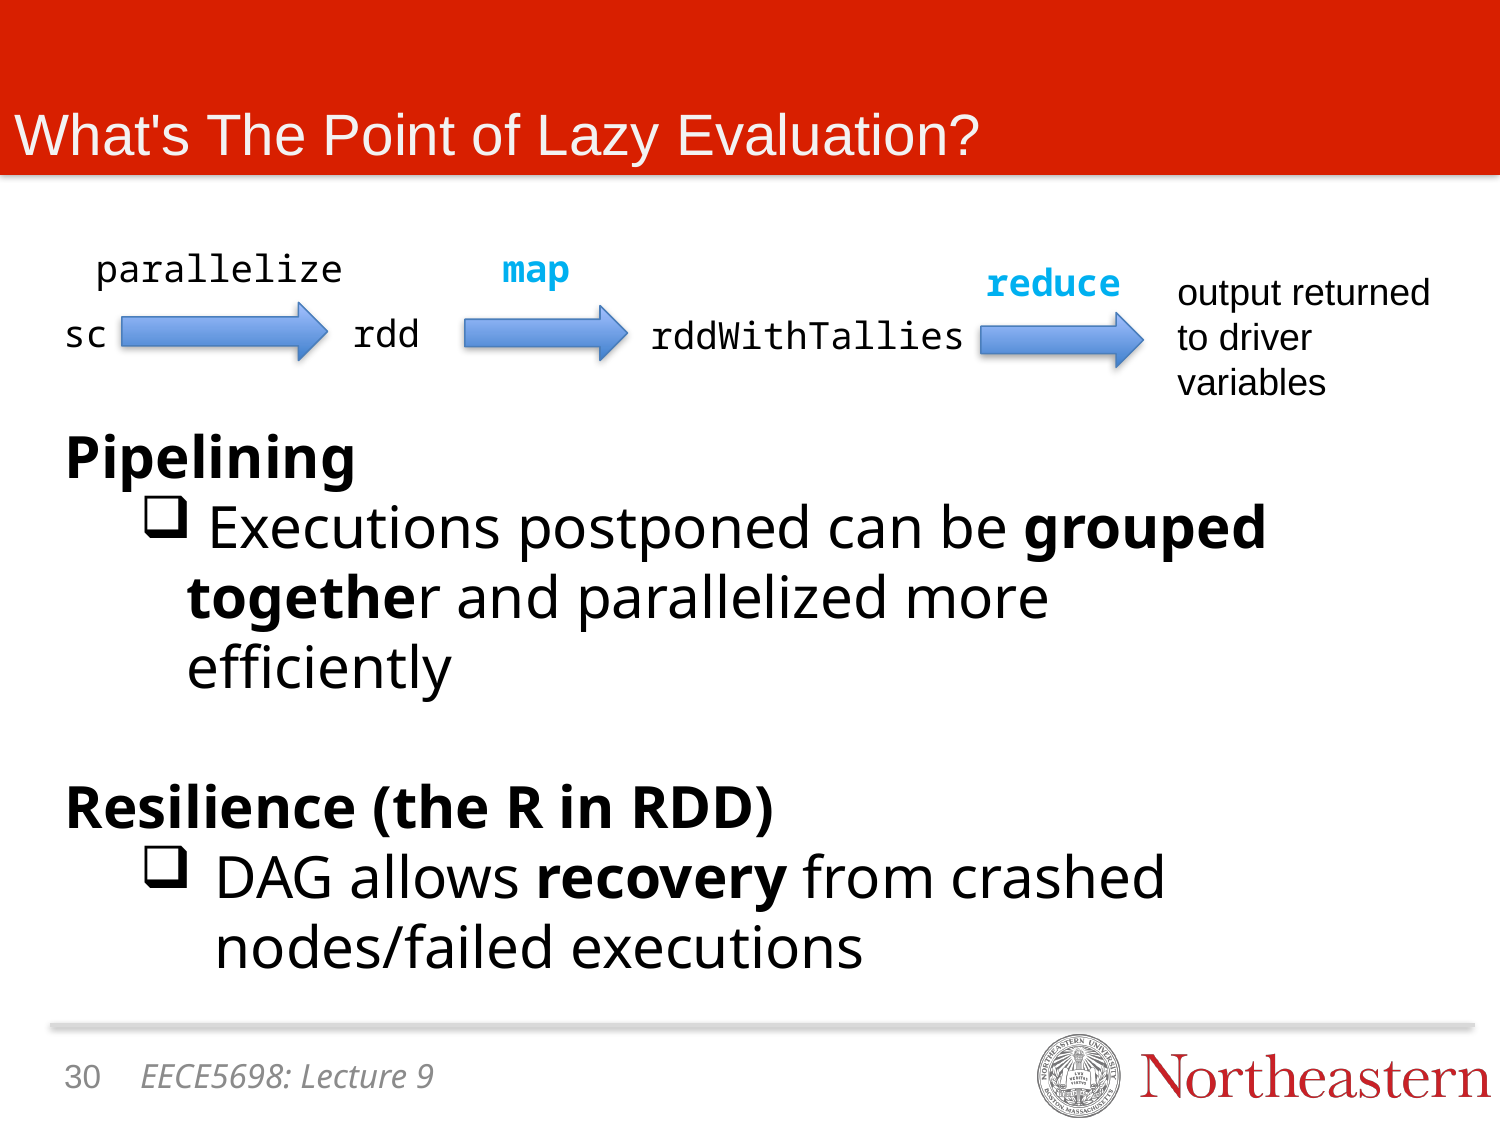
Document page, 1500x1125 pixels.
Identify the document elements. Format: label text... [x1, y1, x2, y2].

text_box Pipelining Executions postponed can be grouped together and parallelized more efficiently Resilience (the R in RDD) DAG allows recovery from crashed nodes/failed executions [50, 412, 1288, 988]
text_box map [487, 237, 585, 298]
title What's The Point of Lazy Evaluation? [0, 0, 1500, 175]
text_box [464, 304, 629, 362]
slide_number 29 [41, 1045, 117, 1105]
text_box parallelize [80, 237, 358, 298]
picture [1037, 1034, 1491, 1118]
text_box [980, 312, 1145, 369]
text_box rddWithTallies [635, 304, 981, 365]
text_box output returned to driver variables [1162, 260, 1455, 411]
text_box reduce [971, 251, 1136, 312]
text_box rdd [337, 303, 435, 363]
footer EECE5698: Lecture 9 [125, 1045, 1029, 1105]
text_box sc [48, 302, 124, 363]
text_box [121, 301, 329, 362]
